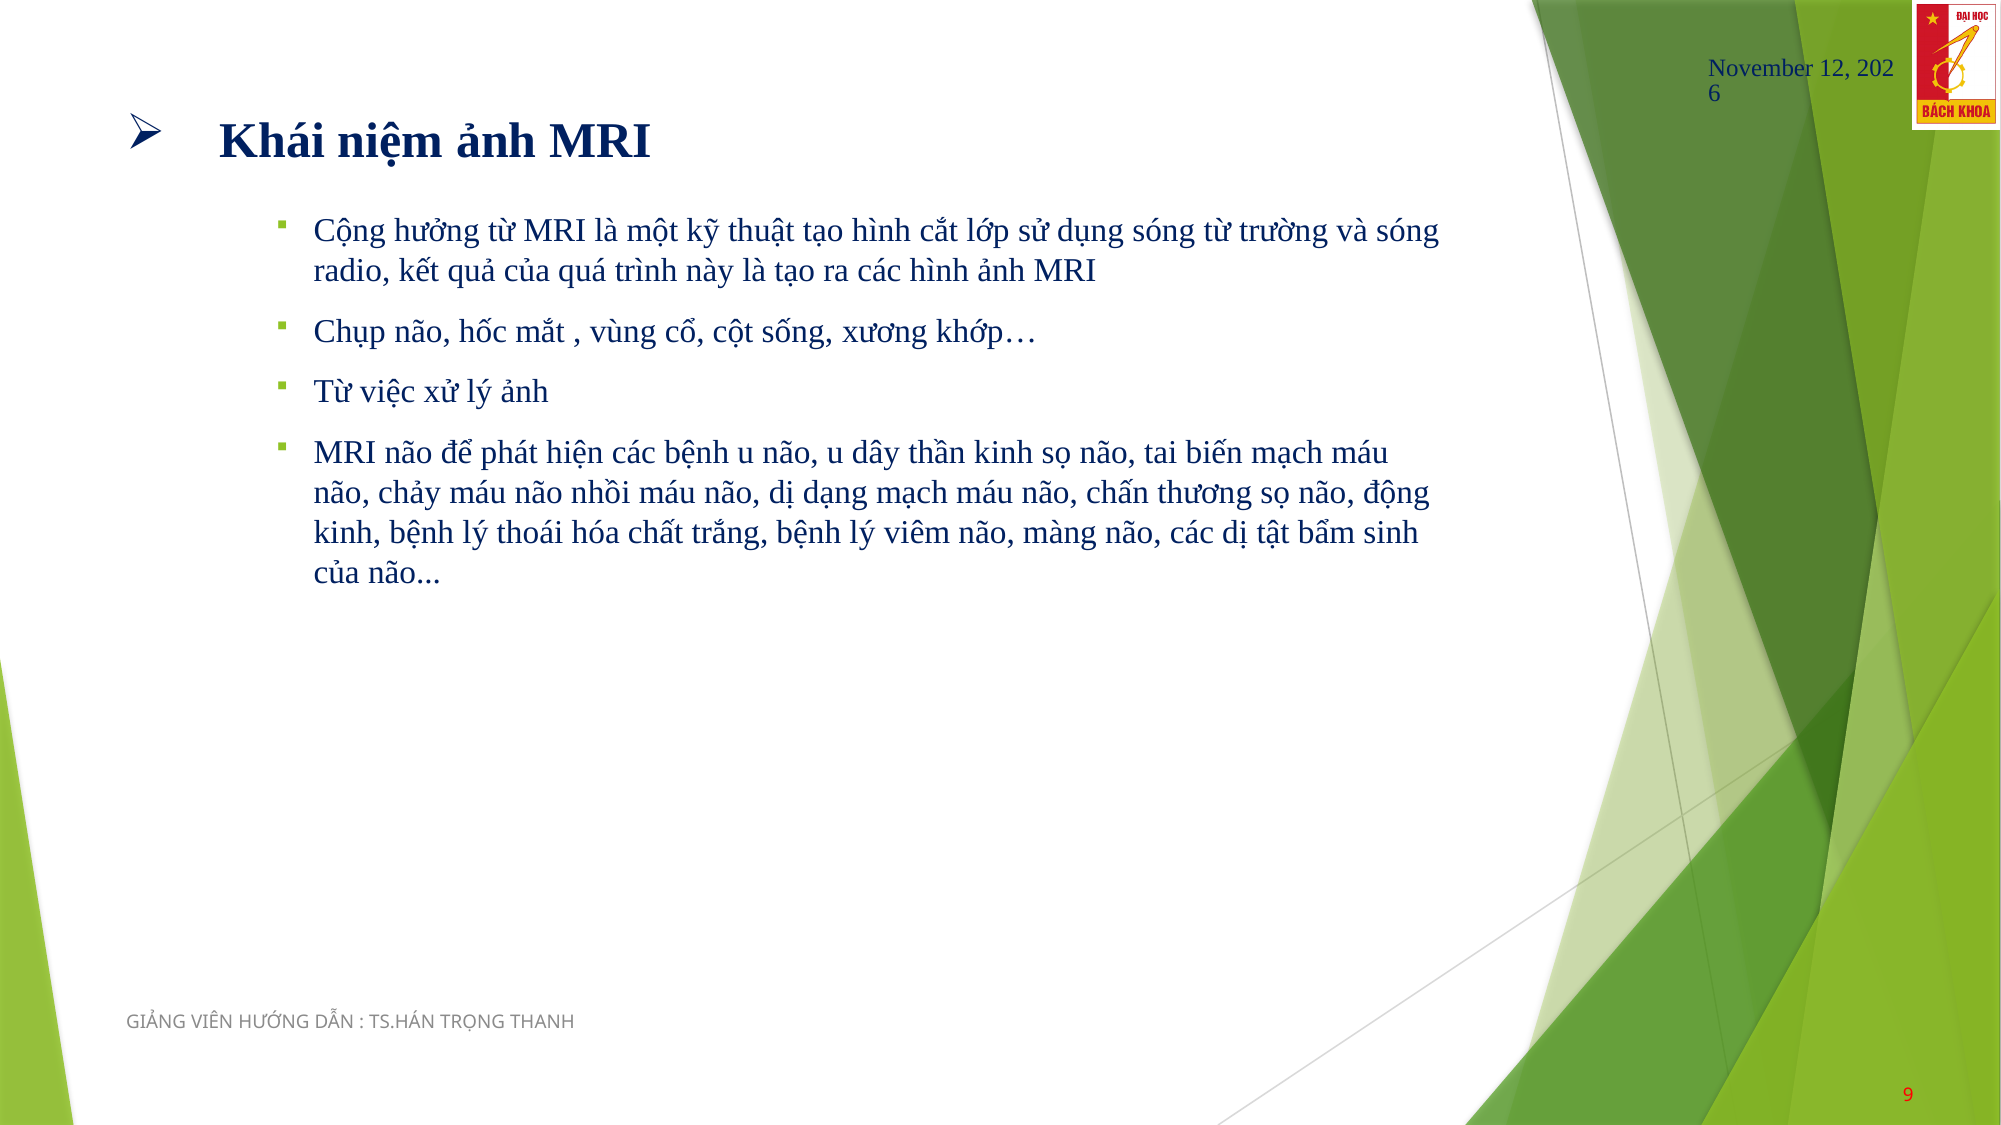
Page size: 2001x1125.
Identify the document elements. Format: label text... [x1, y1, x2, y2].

footer GIẢNG VIÊN HƯỚNG DẪN : TS.HÁN TRỌNG THANH [111, 991, 1145, 1051]
text_box 4 October 2020 [1693, 43, 1906, 89]
slide_number 9 [1887, 1065, 2000, 1125]
title Khái niệm ảnh MRI [111, 99, 1782, 223]
picture [1911, 0, 2000, 131]
list Cộng hưởng từ MRI là một kỹ thuật tạo hình cắt lớp sử dụng sóng từ trường và sóng radio, kết quả của quá trình này là tạo ra các hình ảnh MRI Chụp não, hốc mắt , vùng cổ, cột sống, xương khớp… Từ việc xử lý ảnh MRI não để phát hiện các bệnh u não, u dây thần kinh sọ não, tai biến mạch máu não, chảy máu não nhồi máu não, dị dạng mạch máu não, chấn thương sọ não, động kinh, bệnh lý thoái hóa chất trắng, bệnh lý viêm não, màng não, các dị tật bẩm sinh của não... [111, 328, 1470, 946]
list Cộng hưởng từ MRI là một kỹ thuật tạo hình cắt lớp sử dụng sóng từ trường và sóng radio, kết quả của quá trình này là tạo ra các hình ảnh MRI Chụp não, hốc mắt , vùng cổ, cột sống, xương khớp… Từ việc xử lý ảnh MRI não để phát hiện các bệnh u não, u dây thần kinh sọ não, tai biến mạch máu não, chảy máu não nhồi máu não, dị dạng mạch máu não, chấn thương sọ não, động kinh, bệnh lý thoái hóa chất trắng, bệnh lý viêm não, màng não, các dị tật bẩm sinh của não... [111, 200, 1470, 327]
